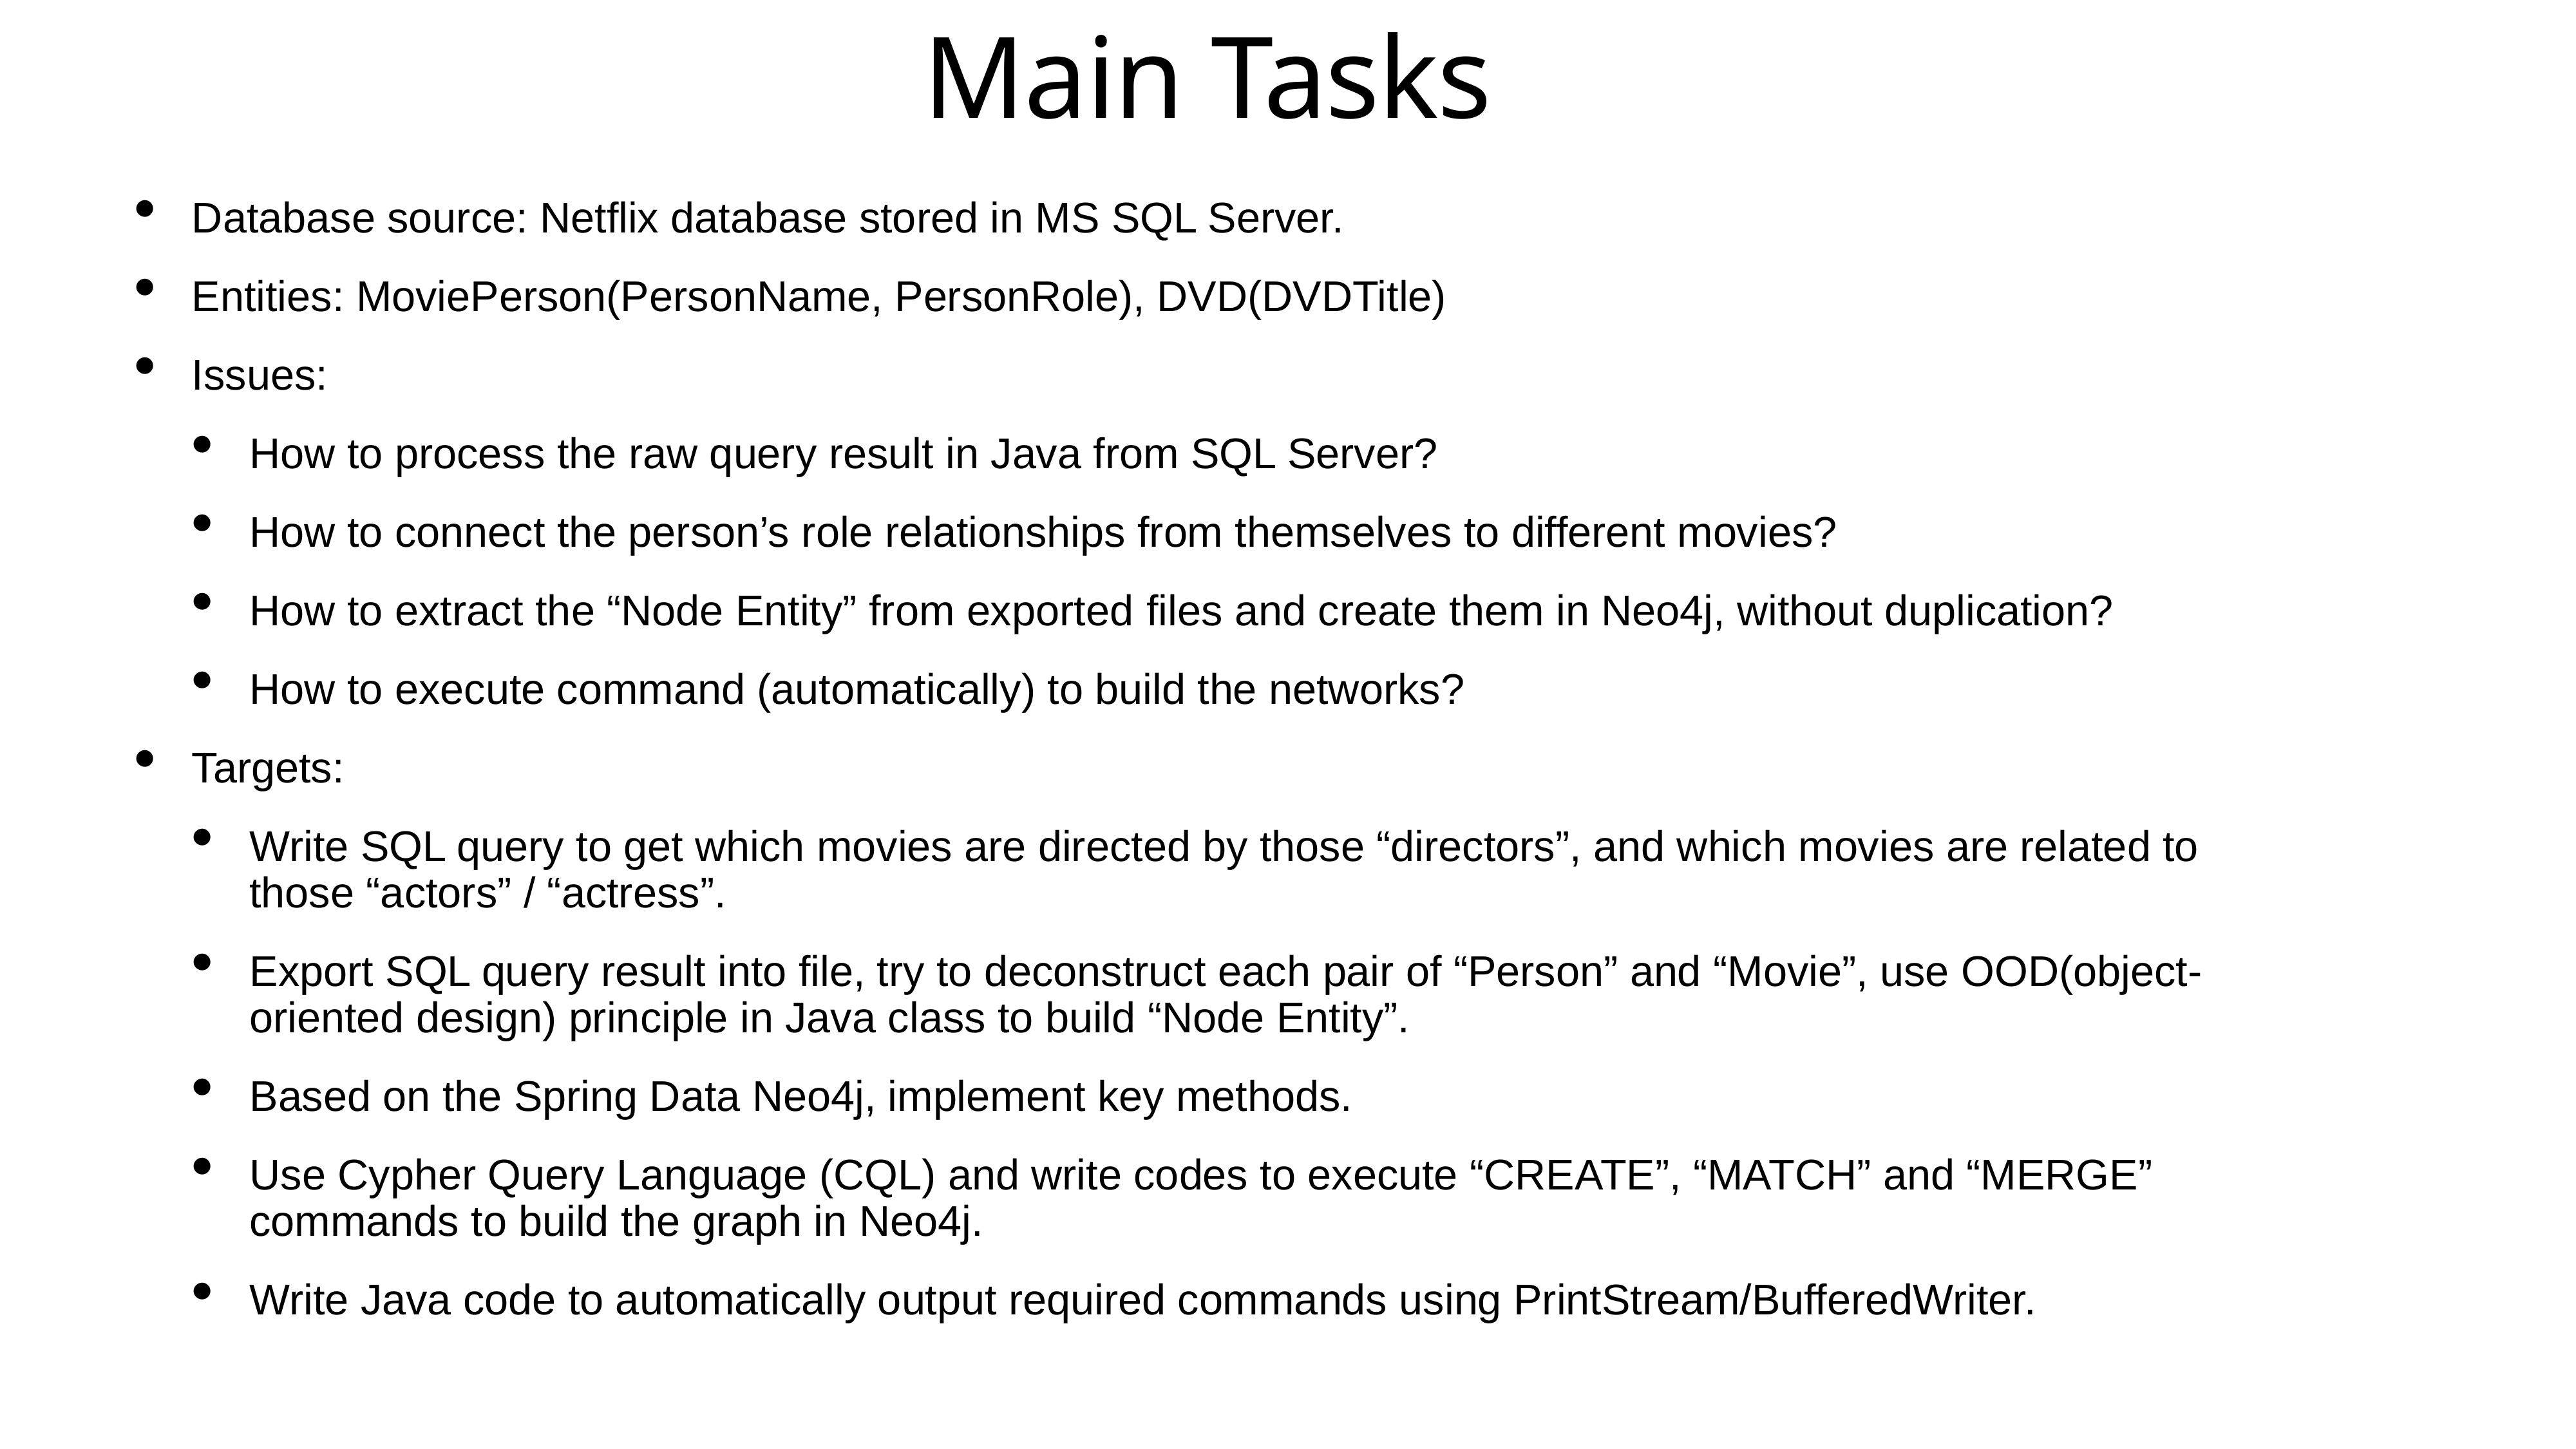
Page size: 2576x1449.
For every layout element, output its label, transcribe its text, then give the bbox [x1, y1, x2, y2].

title Main Tasks [48, 25, 2367, 209]
list Database source: Netflix database stored in MS SQL Server. Entities: MoviePerson(PersonName, PersonRole), DVD(DVDTitle) Issues: How to process the raw query result in Java from SQL Server? How to connect the person’s role relationships from themselves to different movies? How to extract the “Node Entity” from exported files and create them in Neo4j, without duplication? How to execute command (automatically) to build the networks? Targets: Write SQL query to get which movies are directed by those “directors”, and which movies are related to those “actors” / “actress”. Export SQL query result into file, try to deconstruct each pair of “Person” and “Movie”, use OOD(object-oriented design) principle in Java class to build “Node Entity”. Based on the Spring Data Neo4j, implement key methods. Use Cypher Query Language (CQL) and write codes to execute “CREATE”, “MATCH” and “MERGE” commands to build the graph in Neo4j. Write Java code to automatically output required commands using PrintStream/BufferedWriter. [128, 189, 2287, 1376]
